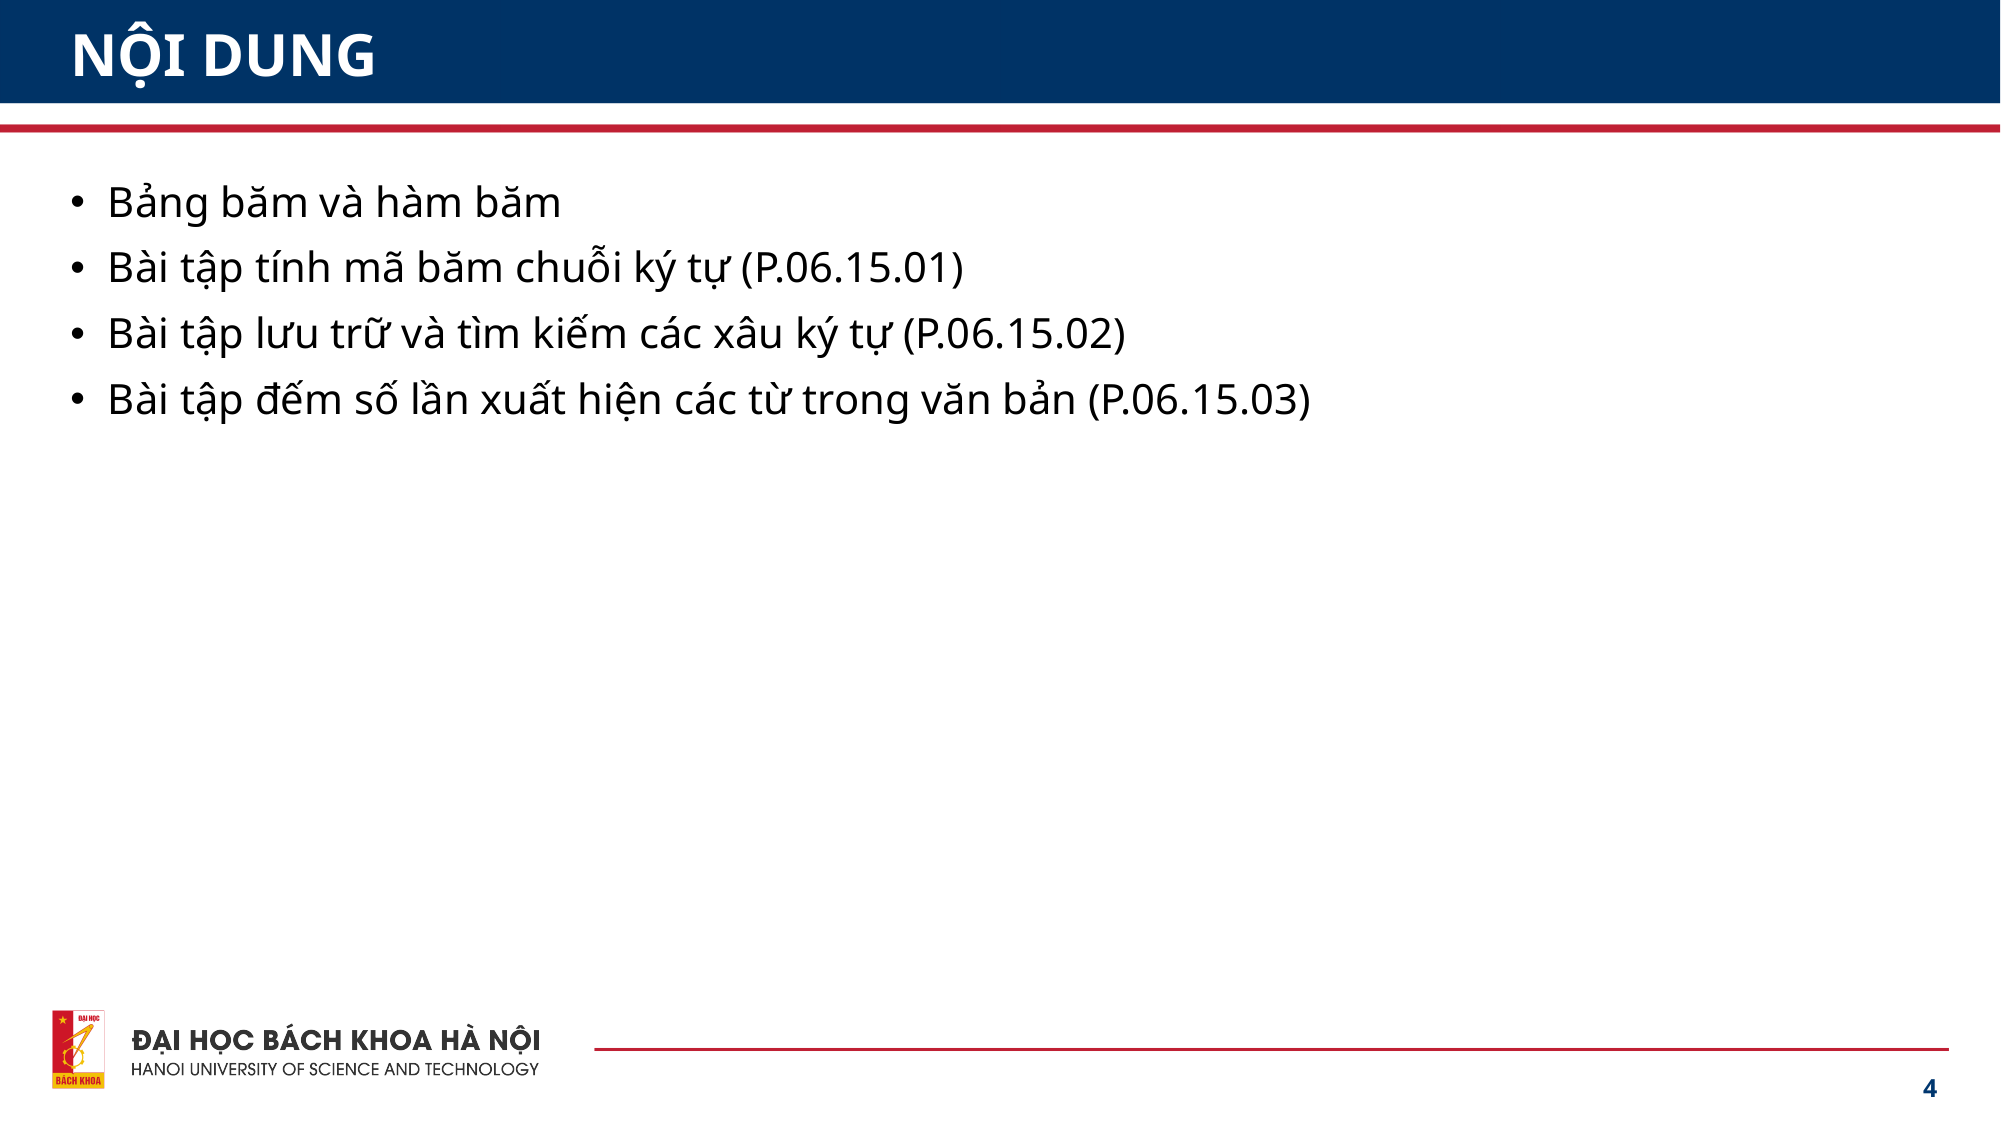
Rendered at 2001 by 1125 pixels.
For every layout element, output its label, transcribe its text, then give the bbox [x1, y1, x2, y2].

title NỘI DUNG [55, 18, 1945, 90]
slide_number 4 [1502, 1065, 1953, 1125]
list Bảng băm và hàm băm Bài tập tính mã băm chuỗi ký tự (P.06.15.01) Bài tập lưu trữ và tìm kiếm các xâu ký tự (P.06.15.02) Bài tập đếm số lần xuất hiện các từ trong văn bản (P.06.15.03) [55, 173, 1945, 979]
picture [0, 0, 2001, 1125]
